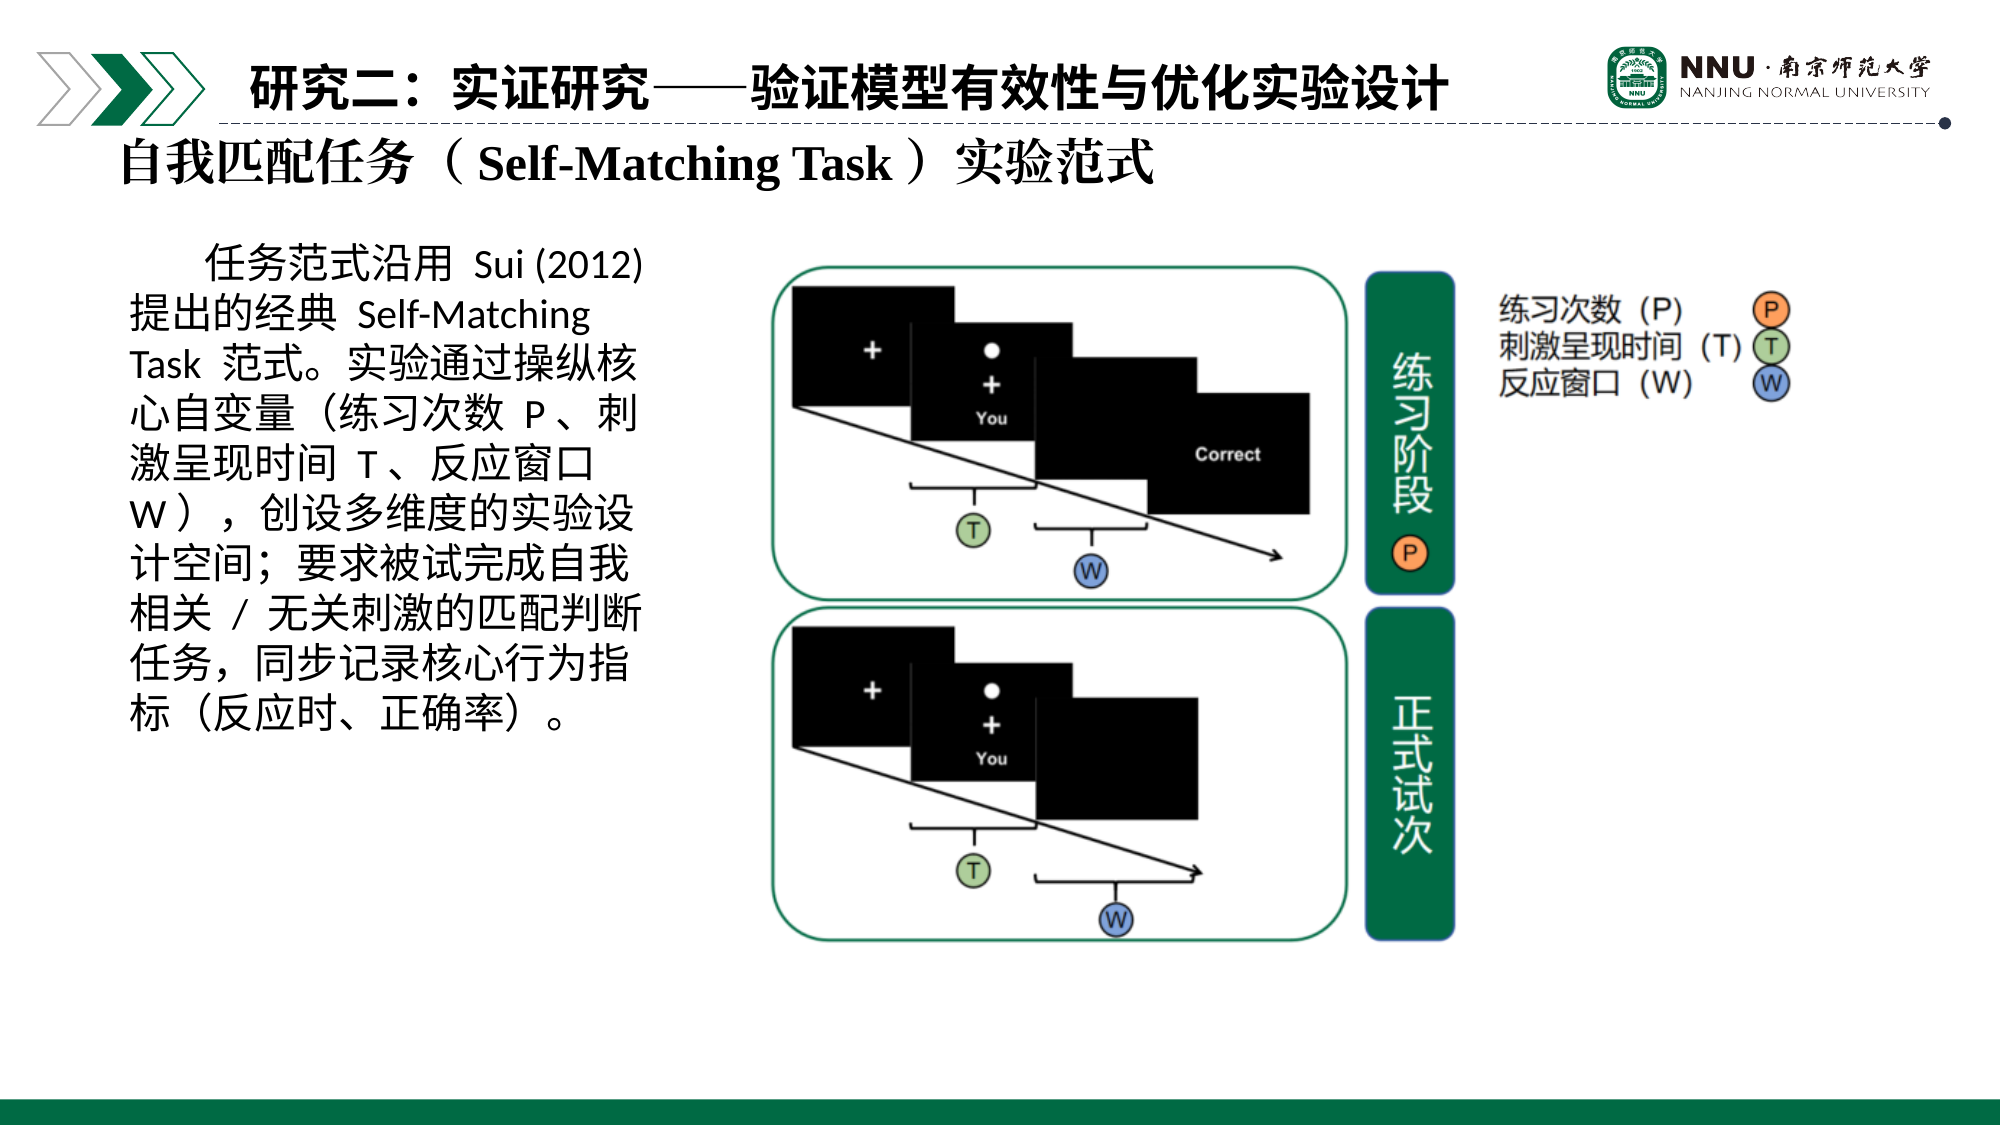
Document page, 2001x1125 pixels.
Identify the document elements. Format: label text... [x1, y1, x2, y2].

text_box [38, 53, 101, 125]
text_box [0, 1098, 2000, 1125]
picture [747, 263, 1805, 947]
text_box 自我匹配任务（Self-Matching Task）实验范式 [100, 123, 1818, 230]
text_box 研究二：实证研究——验证模型有效性与优化实验设计 [235, 49, 1465, 122]
text_box [142, 53, 205, 123]
text_box 任务范式沿用 Sui (2012) 提出的经典 Self-Matching Task 范式。实验通过操纵核心自变量（练习次数 P、刺激呈现时间 T、反应窗口 W），创设多维度的实验设计空间；要求被试完成自我相关 / 无关刺激的匹配判断任务，同步记录核心行为指标（反应时、正确率）。 [114, 229, 665, 745]
picture [1583, 0, 1960, 215]
text_box [90, 53, 153, 126]
